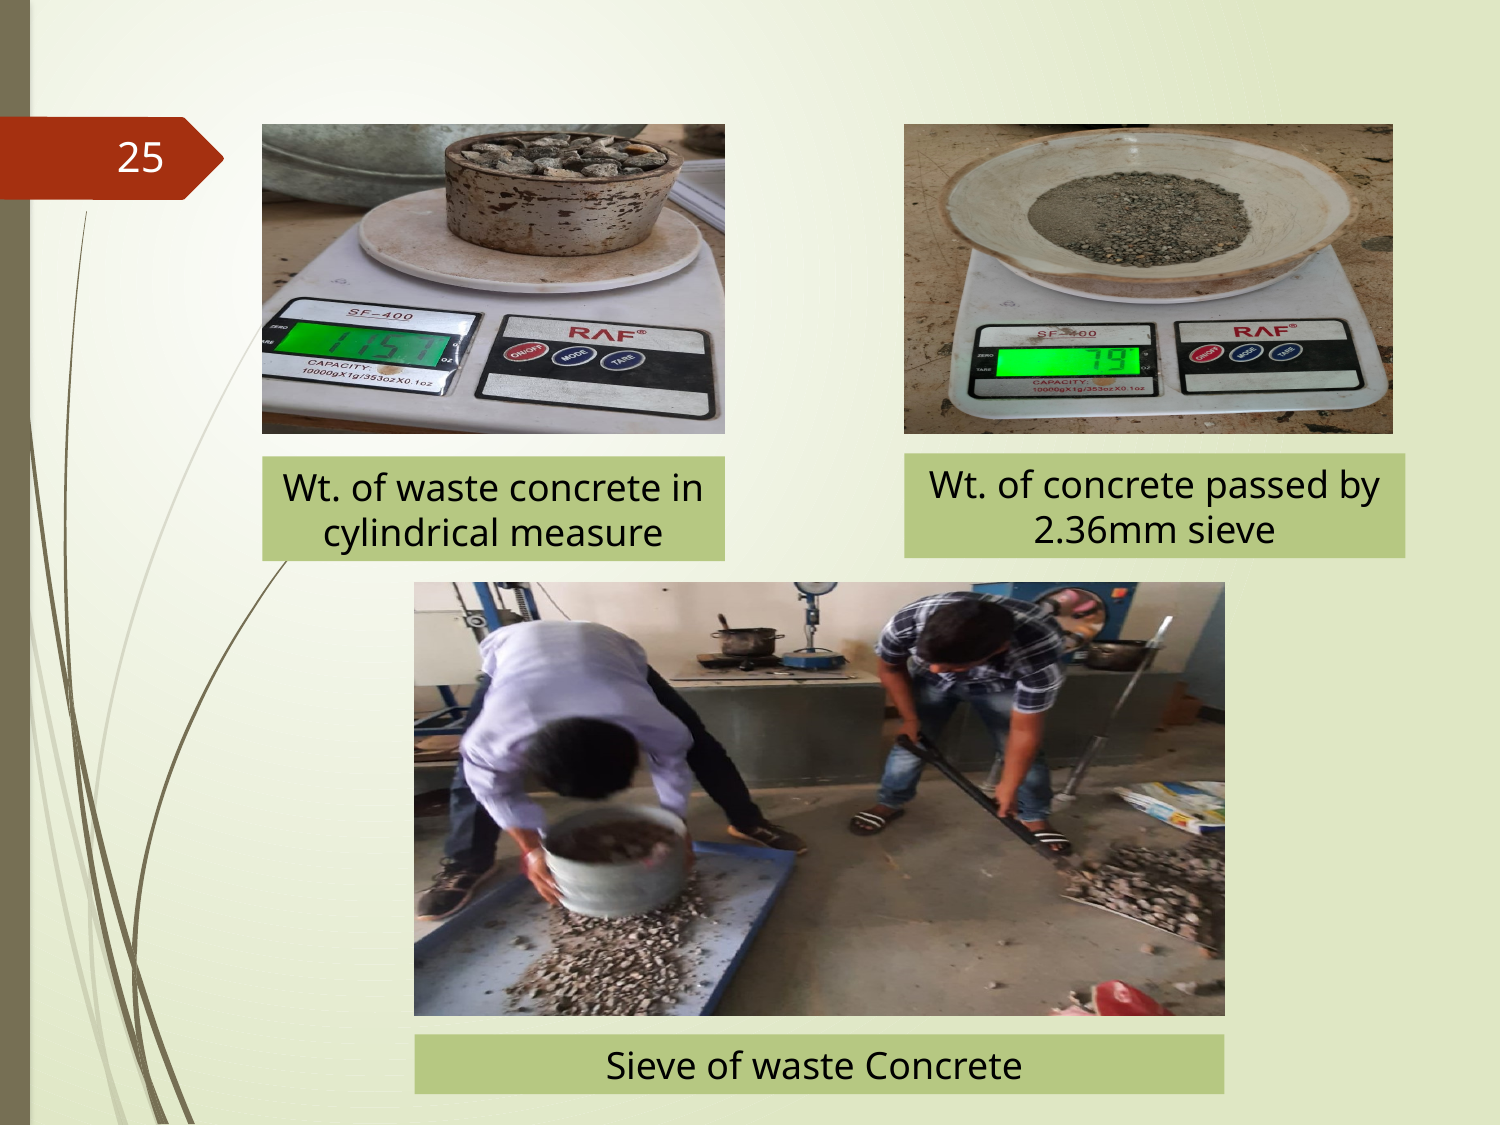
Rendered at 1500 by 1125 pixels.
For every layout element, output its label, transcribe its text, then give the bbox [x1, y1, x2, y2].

picture [904, 124, 1393, 434]
picture [414, 582, 1225, 1017]
picture [261, 124, 726, 434]
text_box Sieve of waste Concrete [414, 1034, 1225, 1095]
slide_number 25 [83, 129, 180, 190]
text_box Wt. of waste concrete in cylindrical measure [262, 456, 725, 562]
text_box Wt. of concrete passed by 2.36mm sieve [904, 453, 1406, 559]
